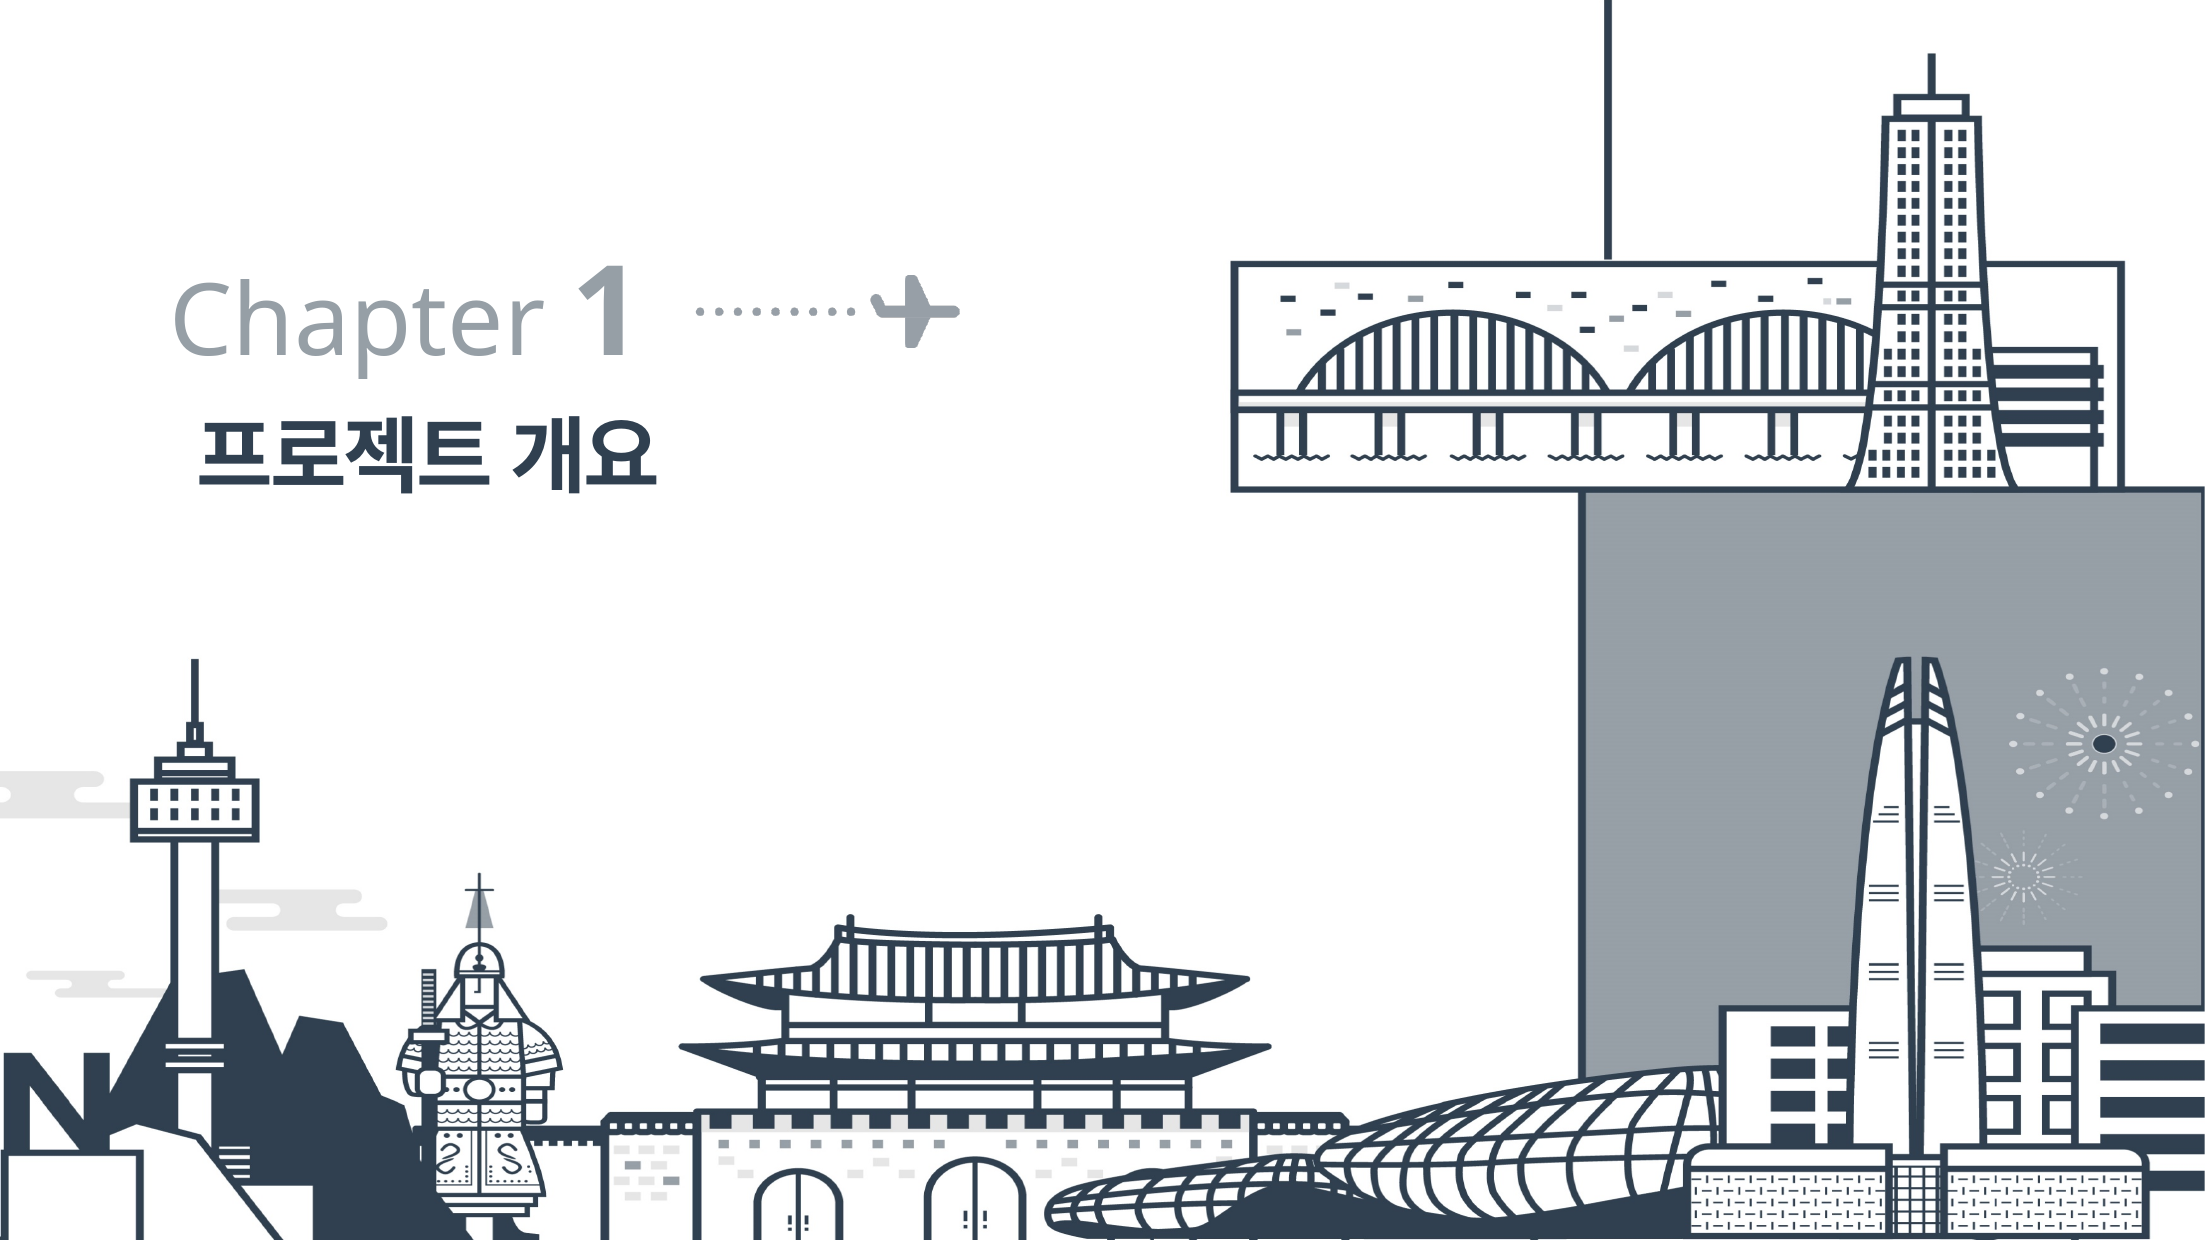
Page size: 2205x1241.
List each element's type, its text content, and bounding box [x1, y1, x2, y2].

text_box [172, 229, 961, 382]
picture [0, 0, 2205, 1240]
text_box 프로젝트 개요 [196, 403, 661, 504]
